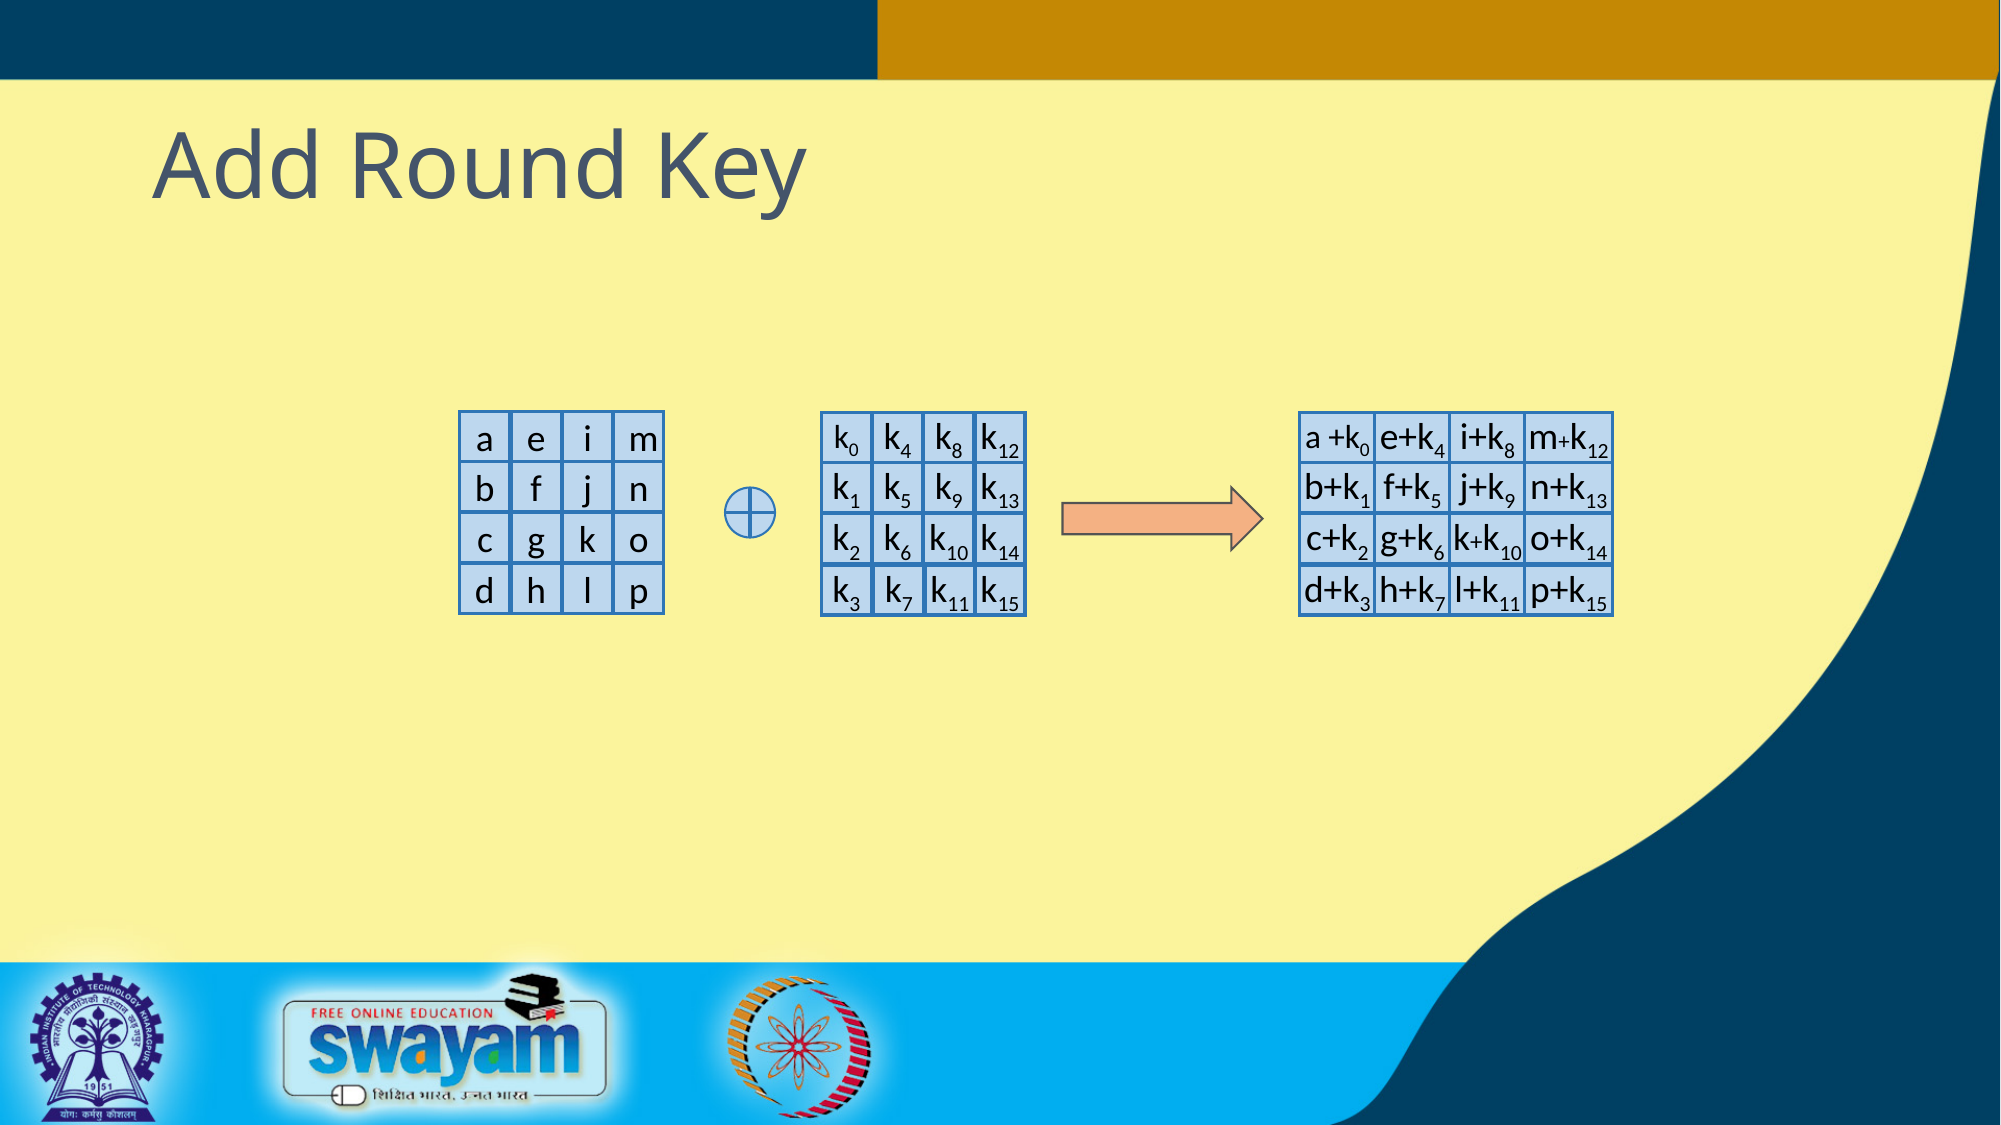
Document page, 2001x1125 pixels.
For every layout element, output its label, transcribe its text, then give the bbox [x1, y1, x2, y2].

text_box k10 [923, 513, 974, 564]
text_box [1061, 484, 1265, 553]
text_box h [510, 563, 561, 615]
text_box n [613, 460, 665, 511]
text_box b [459, 460, 510, 511]
text_box c [459, 511, 510, 563]
text_box k9 [923, 461, 974, 513]
text_box [723, 486, 777, 539]
text_box j+k9 [1449, 461, 1524, 513]
text_box k3 [820, 564, 872, 616]
text_box c+k2 [1299, 513, 1374, 564]
text_box a [459, 410, 510, 460]
text_box k11 [925, 564, 976, 616]
text_box k14 [974, 513, 1026, 564]
text_box d [459, 563, 510, 615]
text_box k6 [871, 513, 923, 565]
text_box k15 [976, 564, 1026, 616]
text_box k7 [873, 564, 925, 616]
text_box o [613, 511, 665, 563]
text_box k2 [820, 513, 871, 564]
text_box g [510, 511, 561, 563]
text_box k8 [923, 411, 974, 461]
text_box k4 [871, 411, 923, 461]
title Add Round Key [137, 59, 1863, 278]
text_box h+k7 [1376, 564, 1451, 616]
text_box f+k5 [1374, 461, 1449, 513]
text_box k [561, 511, 613, 563]
picture [0, 0, 2001, 1125]
text_box k0 [820, 411, 871, 461]
text_box k+k10 [1449, 513, 1524, 564]
text_box b+k1 [1299, 461, 1374, 513]
text_box i [561, 410, 613, 460]
text_box a +k0 [1299, 411, 1374, 461]
text_box e [510, 410, 561, 460]
text_box p+k15 [1526, 564, 1613, 616]
text_box p [613, 563, 665, 615]
text_box o+k14 [1524, 513, 1613, 564]
text_box m [613, 410, 665, 460]
picture [1425, 1016, 1433, 1023]
text_box n+k13 [1524, 461, 1613, 513]
text_box d+k3 [1299, 564, 1376, 616]
text_box k13 [974, 461, 1026, 513]
text_box l+k11 [1451, 564, 1526, 616]
text_box k1 [820, 461, 871, 513]
text_box m+k12 [1524, 411, 1613, 461]
text_box k5 [871, 461, 923, 513]
text_box e+k4 [1374, 411, 1449, 461]
text_box j [561, 460, 613, 511]
text_box g+k6 [1374, 513, 1449, 564]
text_box i+k8 [1449, 411, 1524, 461]
text_box l [561, 563, 613, 615]
text_box k12 [974, 411, 1026, 461]
text_box f [510, 460, 561, 511]
